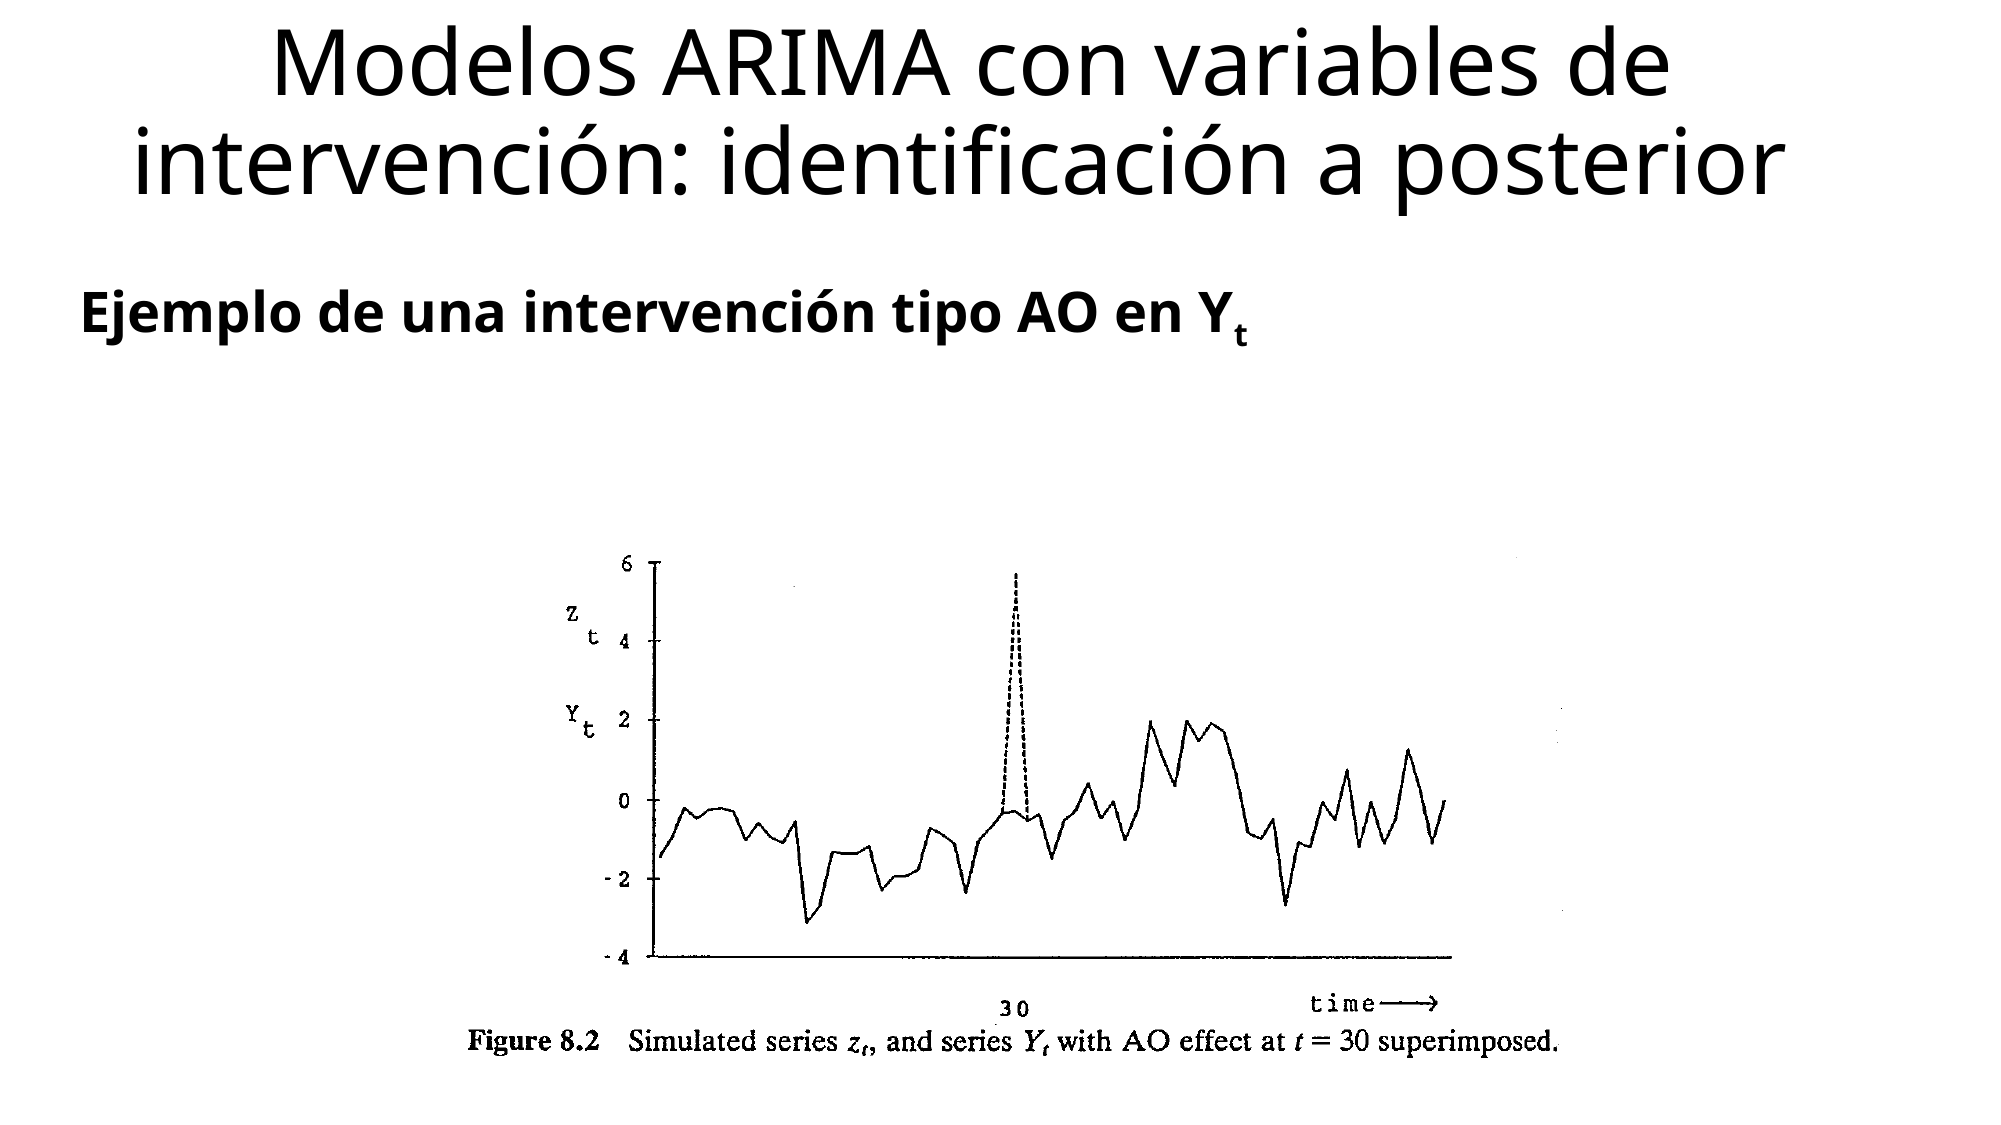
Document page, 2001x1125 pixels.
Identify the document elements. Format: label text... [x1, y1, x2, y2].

title Ejemplo de una intervención tipo AO en Yt [64, 269, 1302, 396]
text_box Modelos ARIMA con variables de intervención: identificación a posterior [34, 8, 1910, 202]
picture [421, 521, 1563, 1066]
